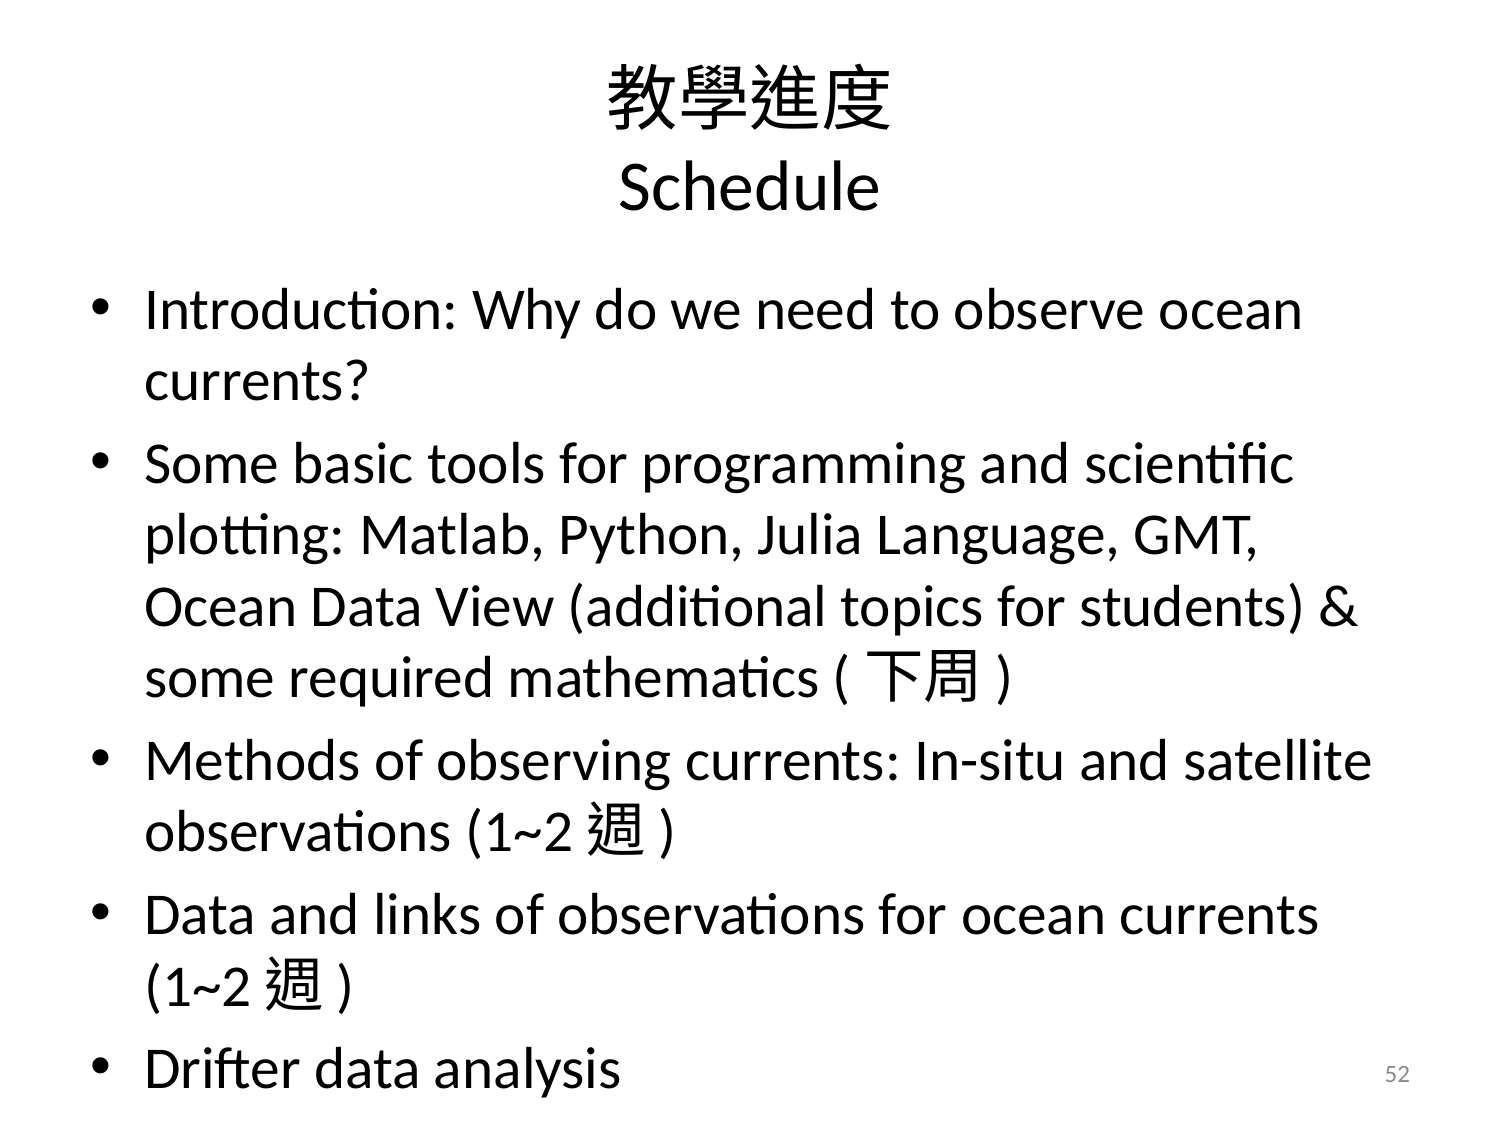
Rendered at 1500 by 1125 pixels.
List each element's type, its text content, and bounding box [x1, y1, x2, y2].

title 教學進度 Schedule [75, 45, 1425, 233]
slide_number 52 [1074, 1042, 1425, 1103]
list Introduction: Why do we need to observe ocean currents? Some basic tools for programming and scientific plotting: Matlab, Python, Julia Language, GMT, Ocean Data View (additional topics for students) & some required mathematics (下周) Methods of observing currents: In-situ and satellite observations (1~2週) Data and links of observations for ocean currents (1~2週) Drifter data analysis [75, 262, 1425, 1118]
